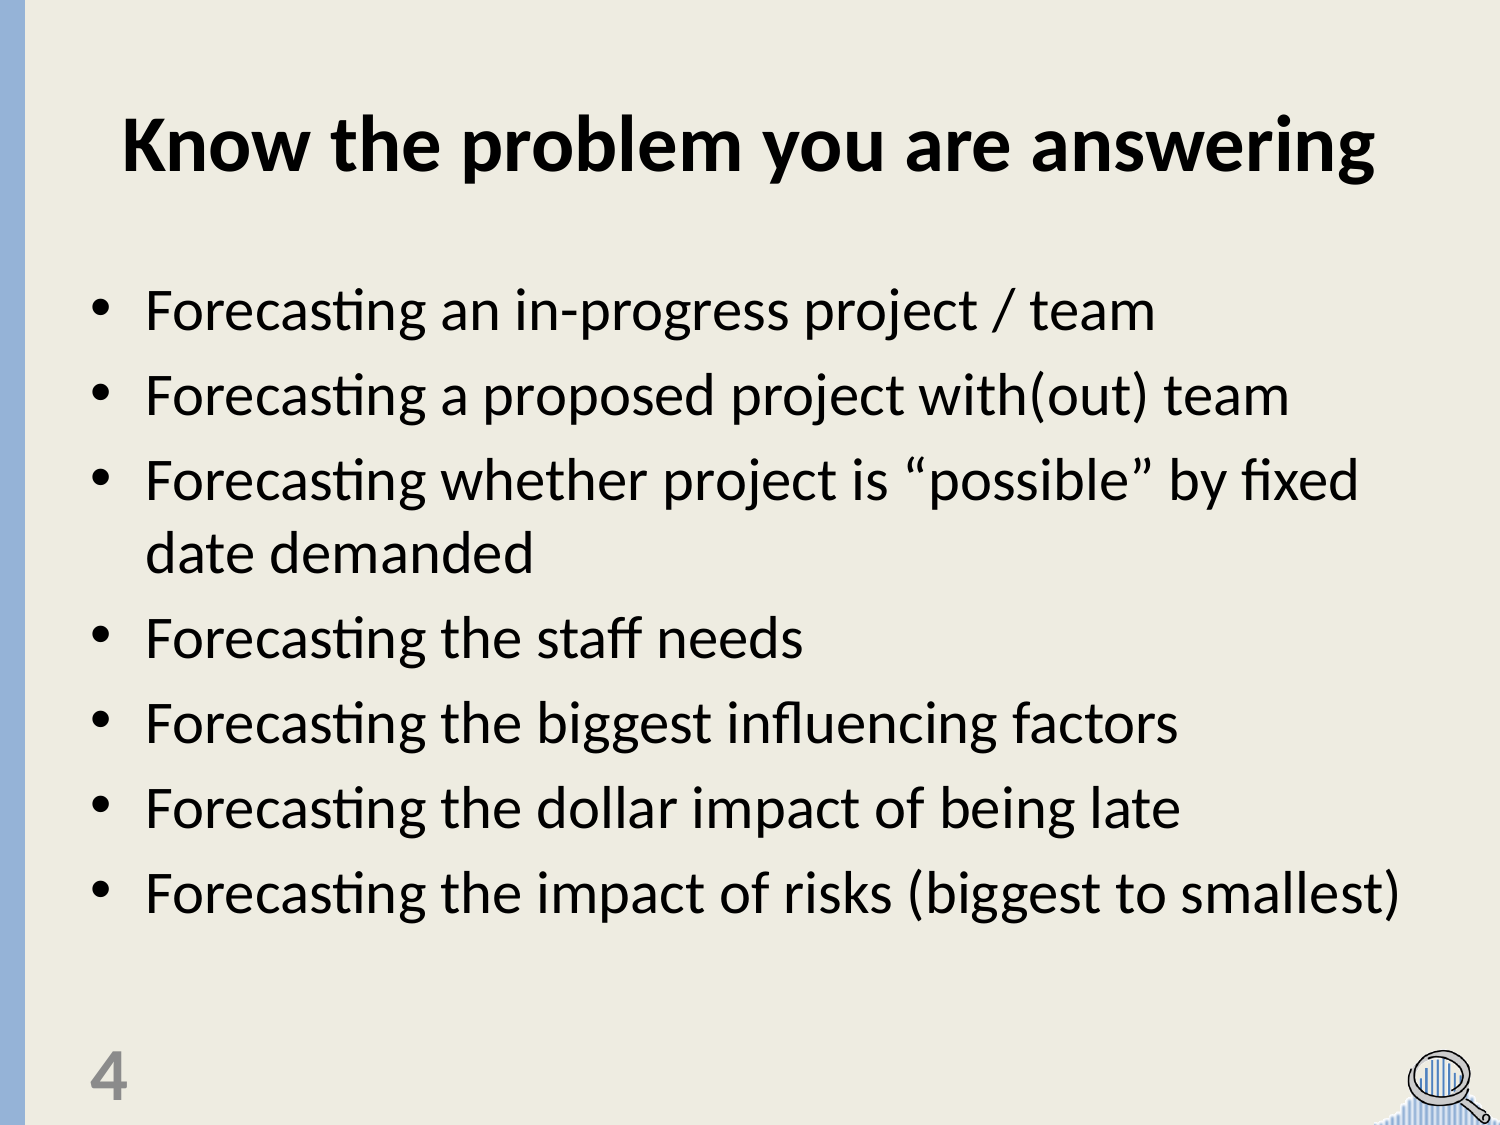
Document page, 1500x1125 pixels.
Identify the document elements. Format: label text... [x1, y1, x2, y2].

picture [1374, 1046, 1500, 1125]
list Forecasting an in-progress project / team Forecasting a proposed project with(out) team Forecasting whether project is “possible” by fixed date demanded Forecasting the staff needs Forecasting the biggest influencing factors Forecasting the dollar impact of being late Forecasting the impact of risks (biggest to smallest) [75, 262, 1425, 1005]
slide_number 4 [75, 1040, 425, 1100]
title Know the problem you are answering [75, 45, 1425, 233]
